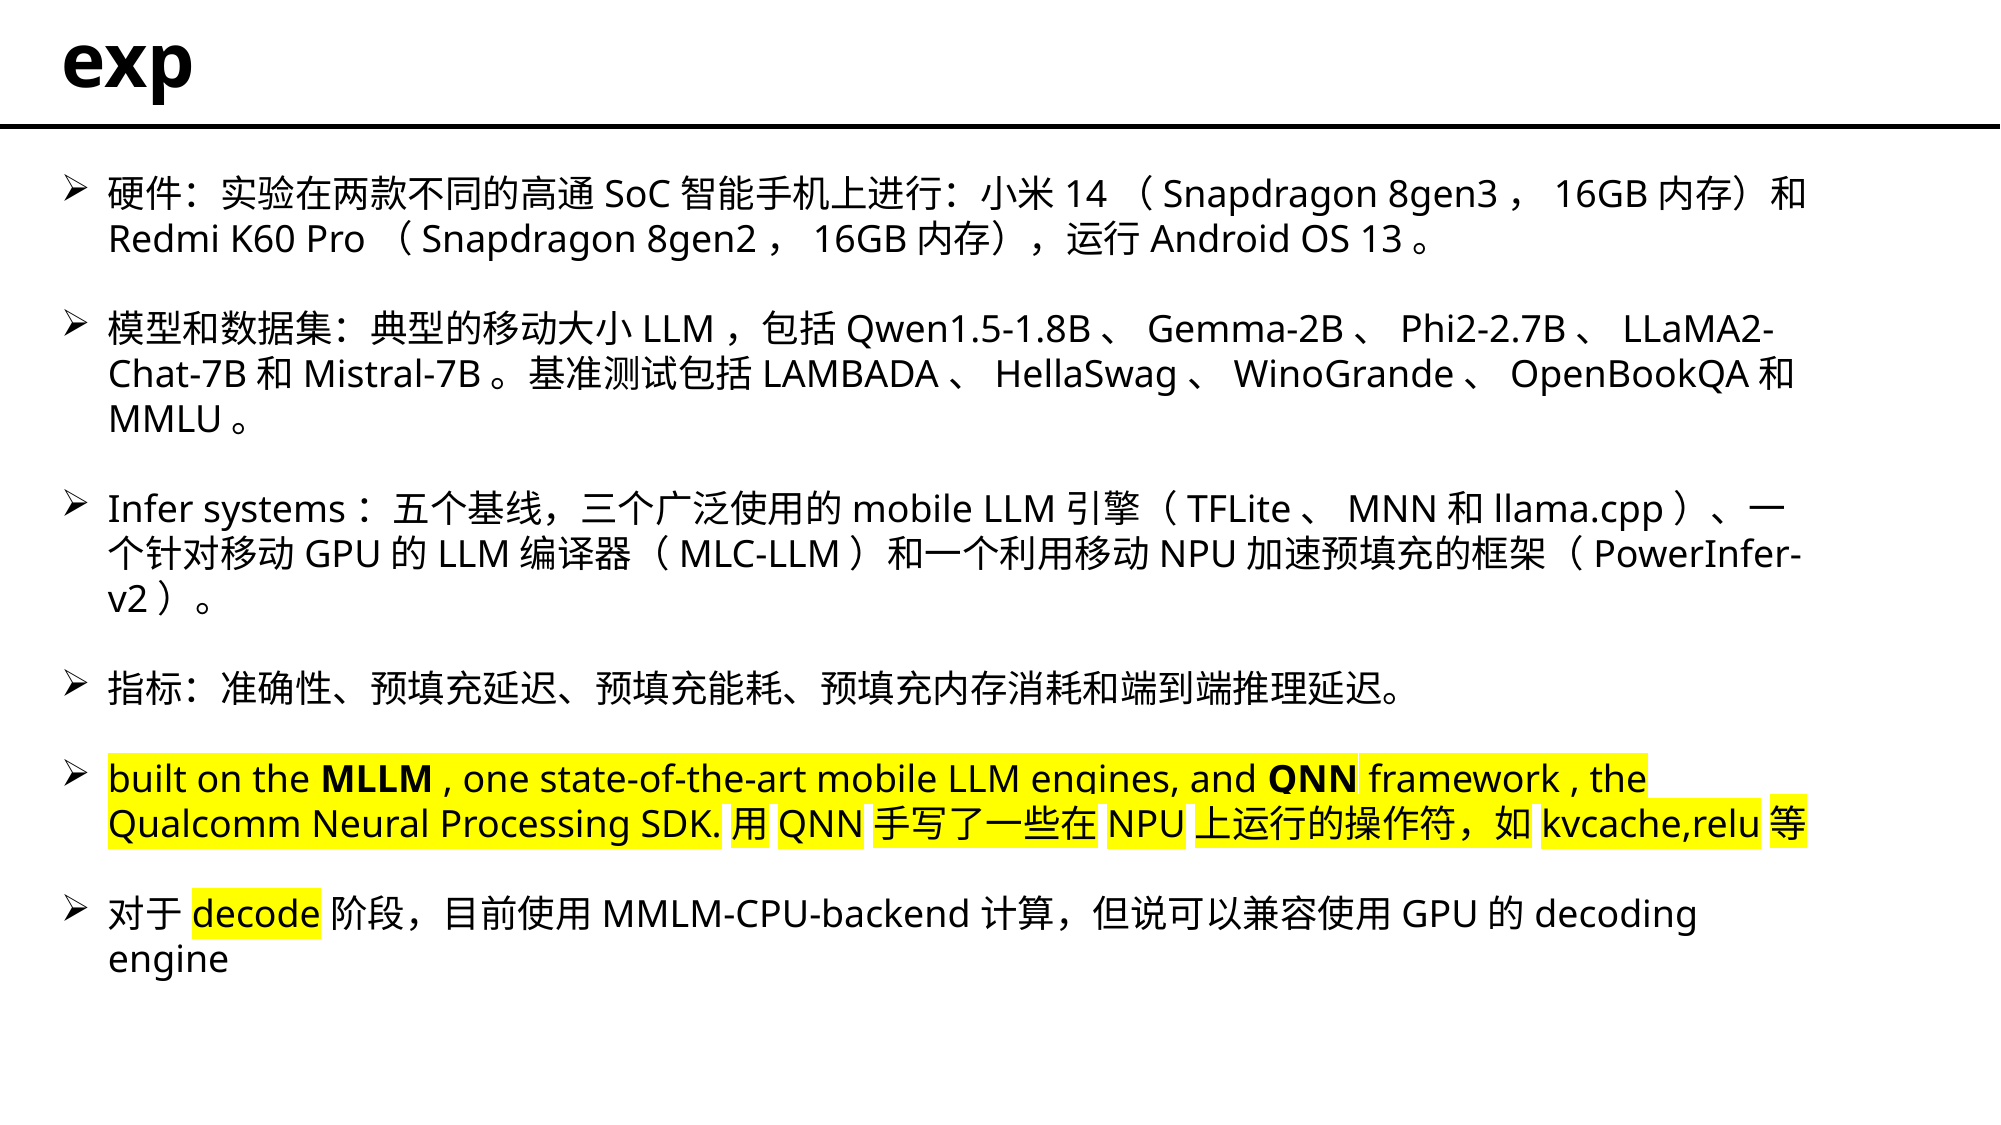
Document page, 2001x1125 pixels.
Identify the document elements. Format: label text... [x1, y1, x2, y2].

text_box 硬件：实验在两款不同的高通SoC智能手机上进行：小米14（Snapdragon 8gen3，16GB内存）和Redmi K60 Pro（Snapdragon 8gen2，16GB内存），运行Android OS 13。 模型和数据集：典型的移动大小LLM，包括Qwen1.5-1.8B、Gemma-2B、Phi2-2.7B、LLaMA2-Chat-7B和Mistral-7B。基准测试包括LAMBADA、HellaSwag、WinoGrande、OpenBookQA和MMLU。 Infer systems：五个基线，三个广泛使用的mobile LLM引擎（TFLite、MNN和llama.cpp）、一个针对移动GPU的LLM编译器（MLC-LLM）和一个利用移动NPU加速预填充的框架（PowerInfer-v2）。 指标：准确性、预填充延迟、预填充能耗、预填充内存消耗和端到端推理延迟。 built on the MLLM , one state-of-the-art mobile LLM engines, and QNN framework , the Qualcomm Neural Processing SDK.用QNN手写了一些在NPU上运行的操作符，如kvcache,relu等 对于decode阶段，目前使用MMLM-CPU-backend计算，但说可以兼容使用GPU的decoding engine [46, 162, 1826, 1078]
title exp [46, 0, 2000, 124]
